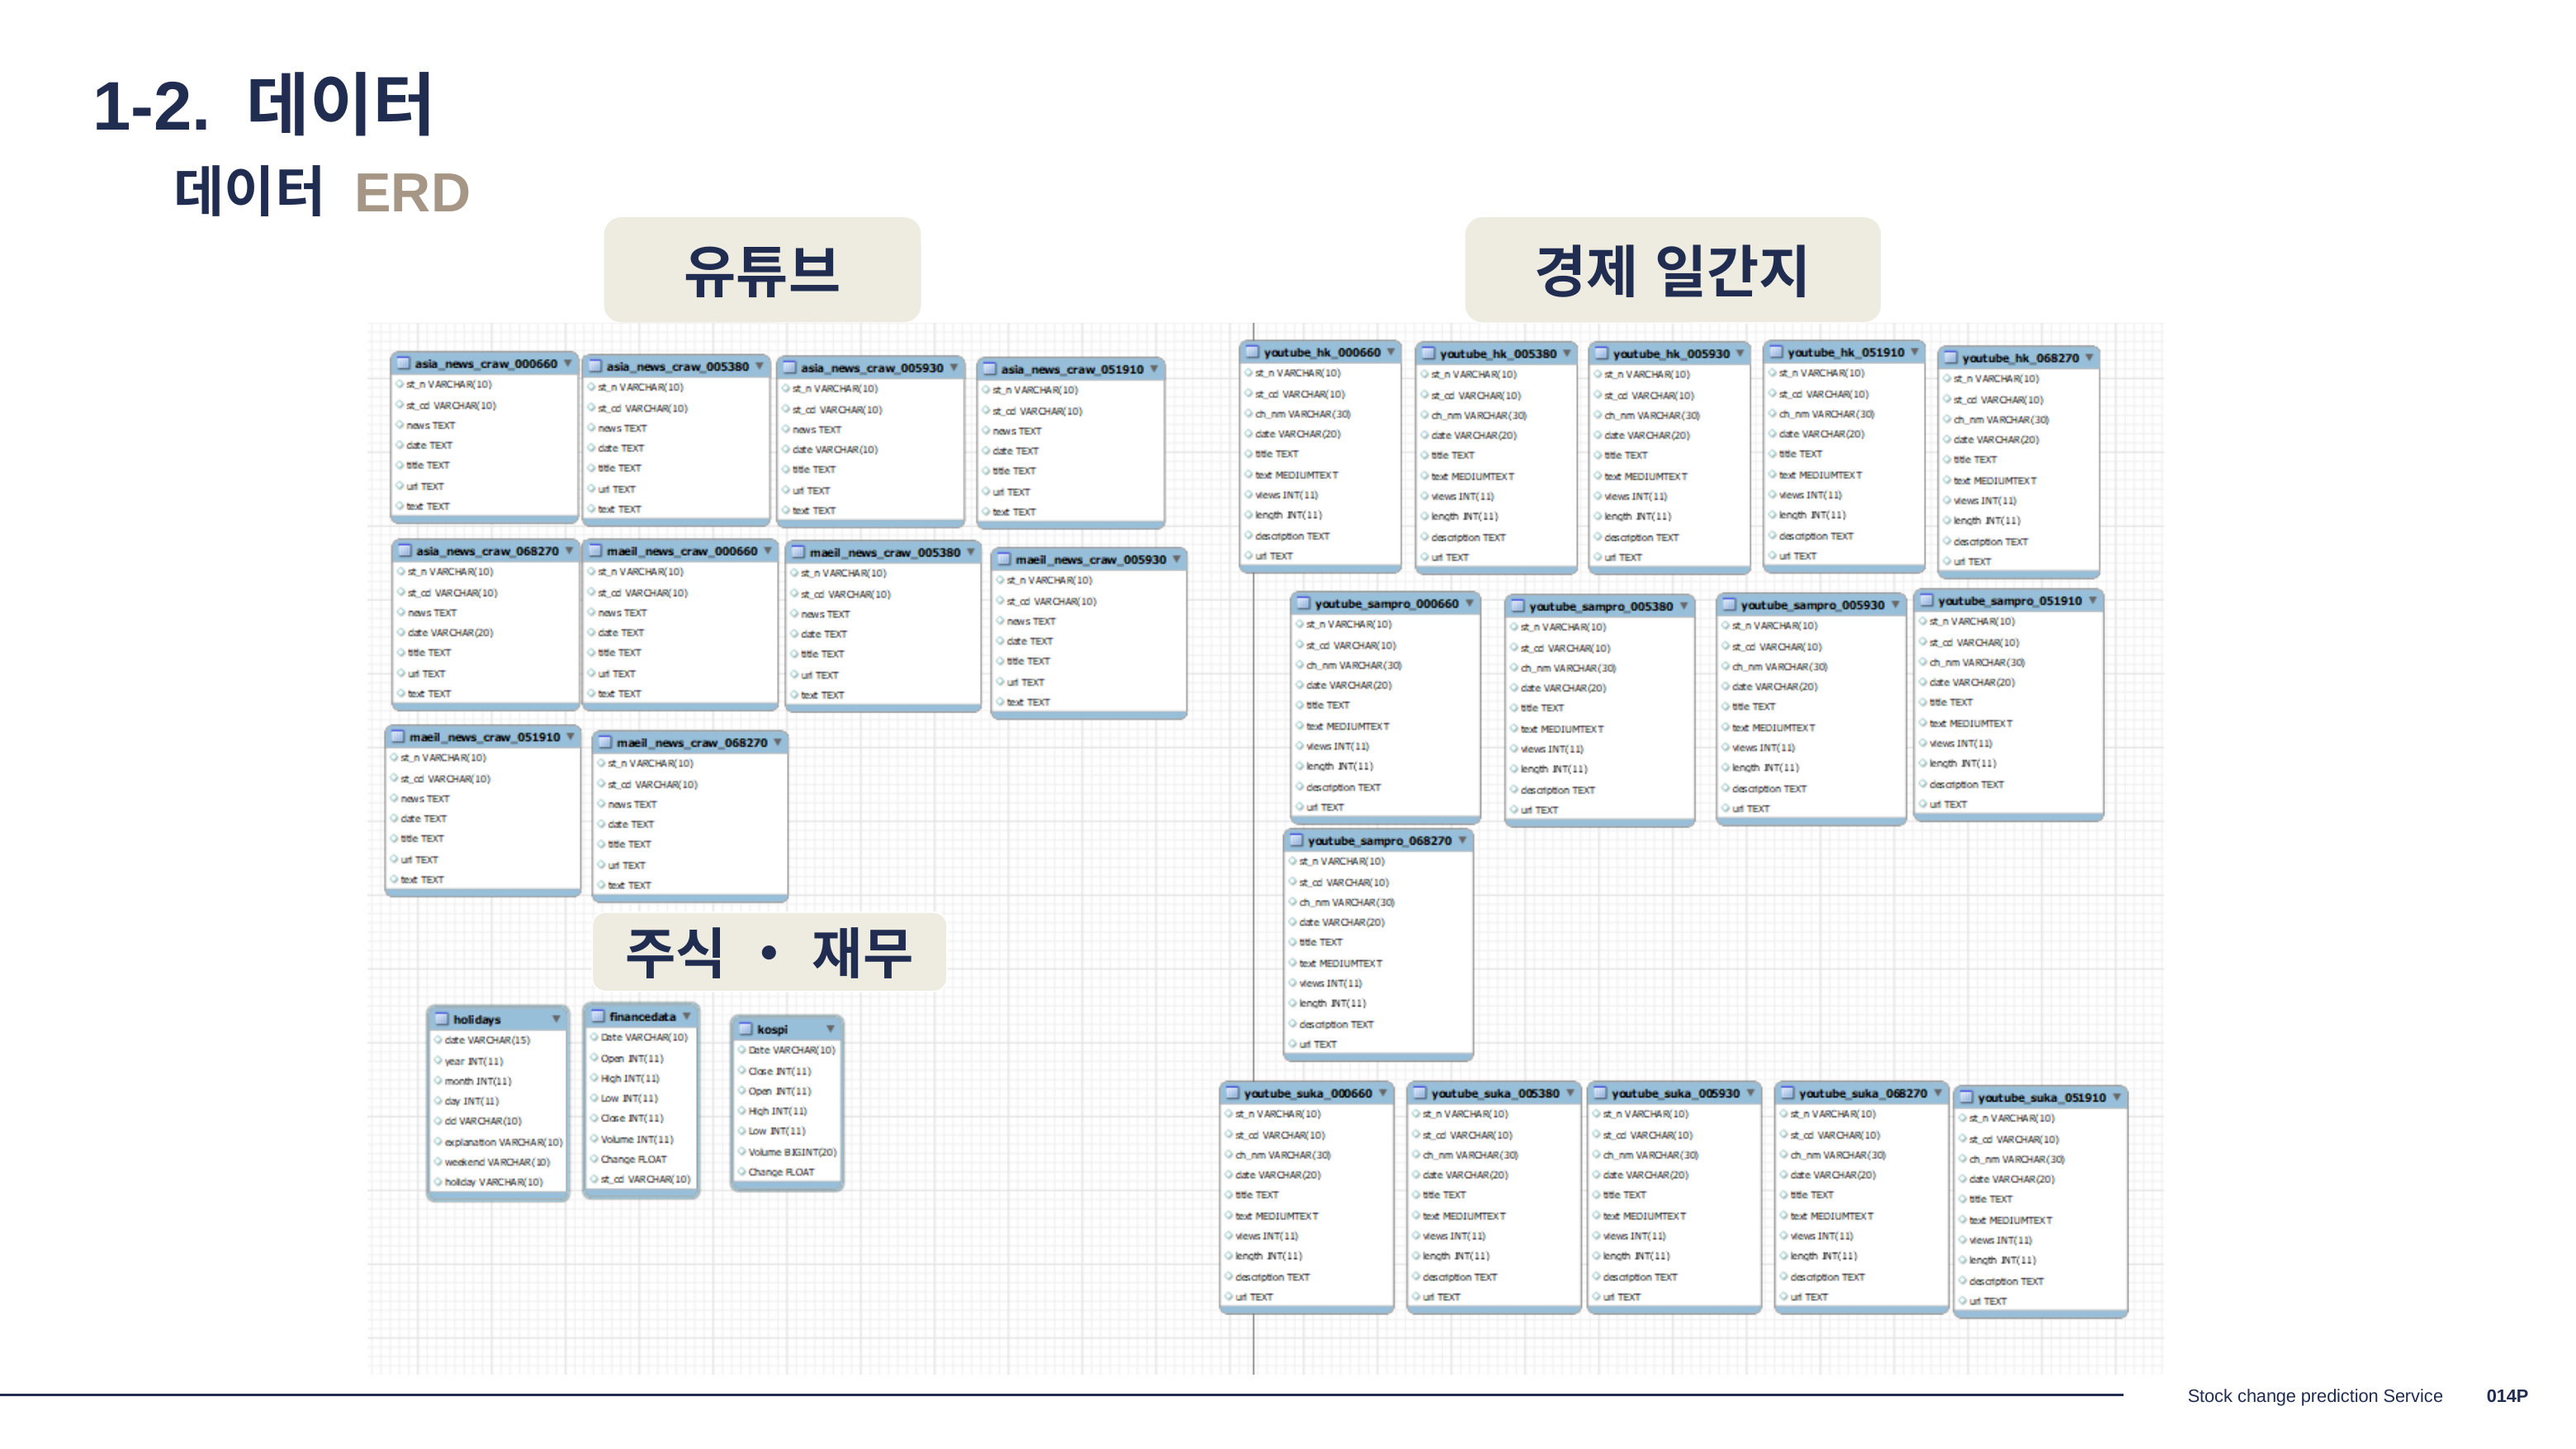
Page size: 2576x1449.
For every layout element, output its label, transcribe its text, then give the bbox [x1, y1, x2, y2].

text_box 경제 일간지 [1464, 216, 1882, 321]
slide_number 0‹#›P [2402, 1370, 2541, 1420]
text_box 1-2. 데이터 [80, 54, 968, 150]
text_box Stock change prediction Service [2175, 1377, 2402, 1412]
text_box 데이터 ERD [161, 150, 528, 230]
picture [367, 323, 2209, 1376]
text_box 유튜브 [603, 216, 922, 321]
